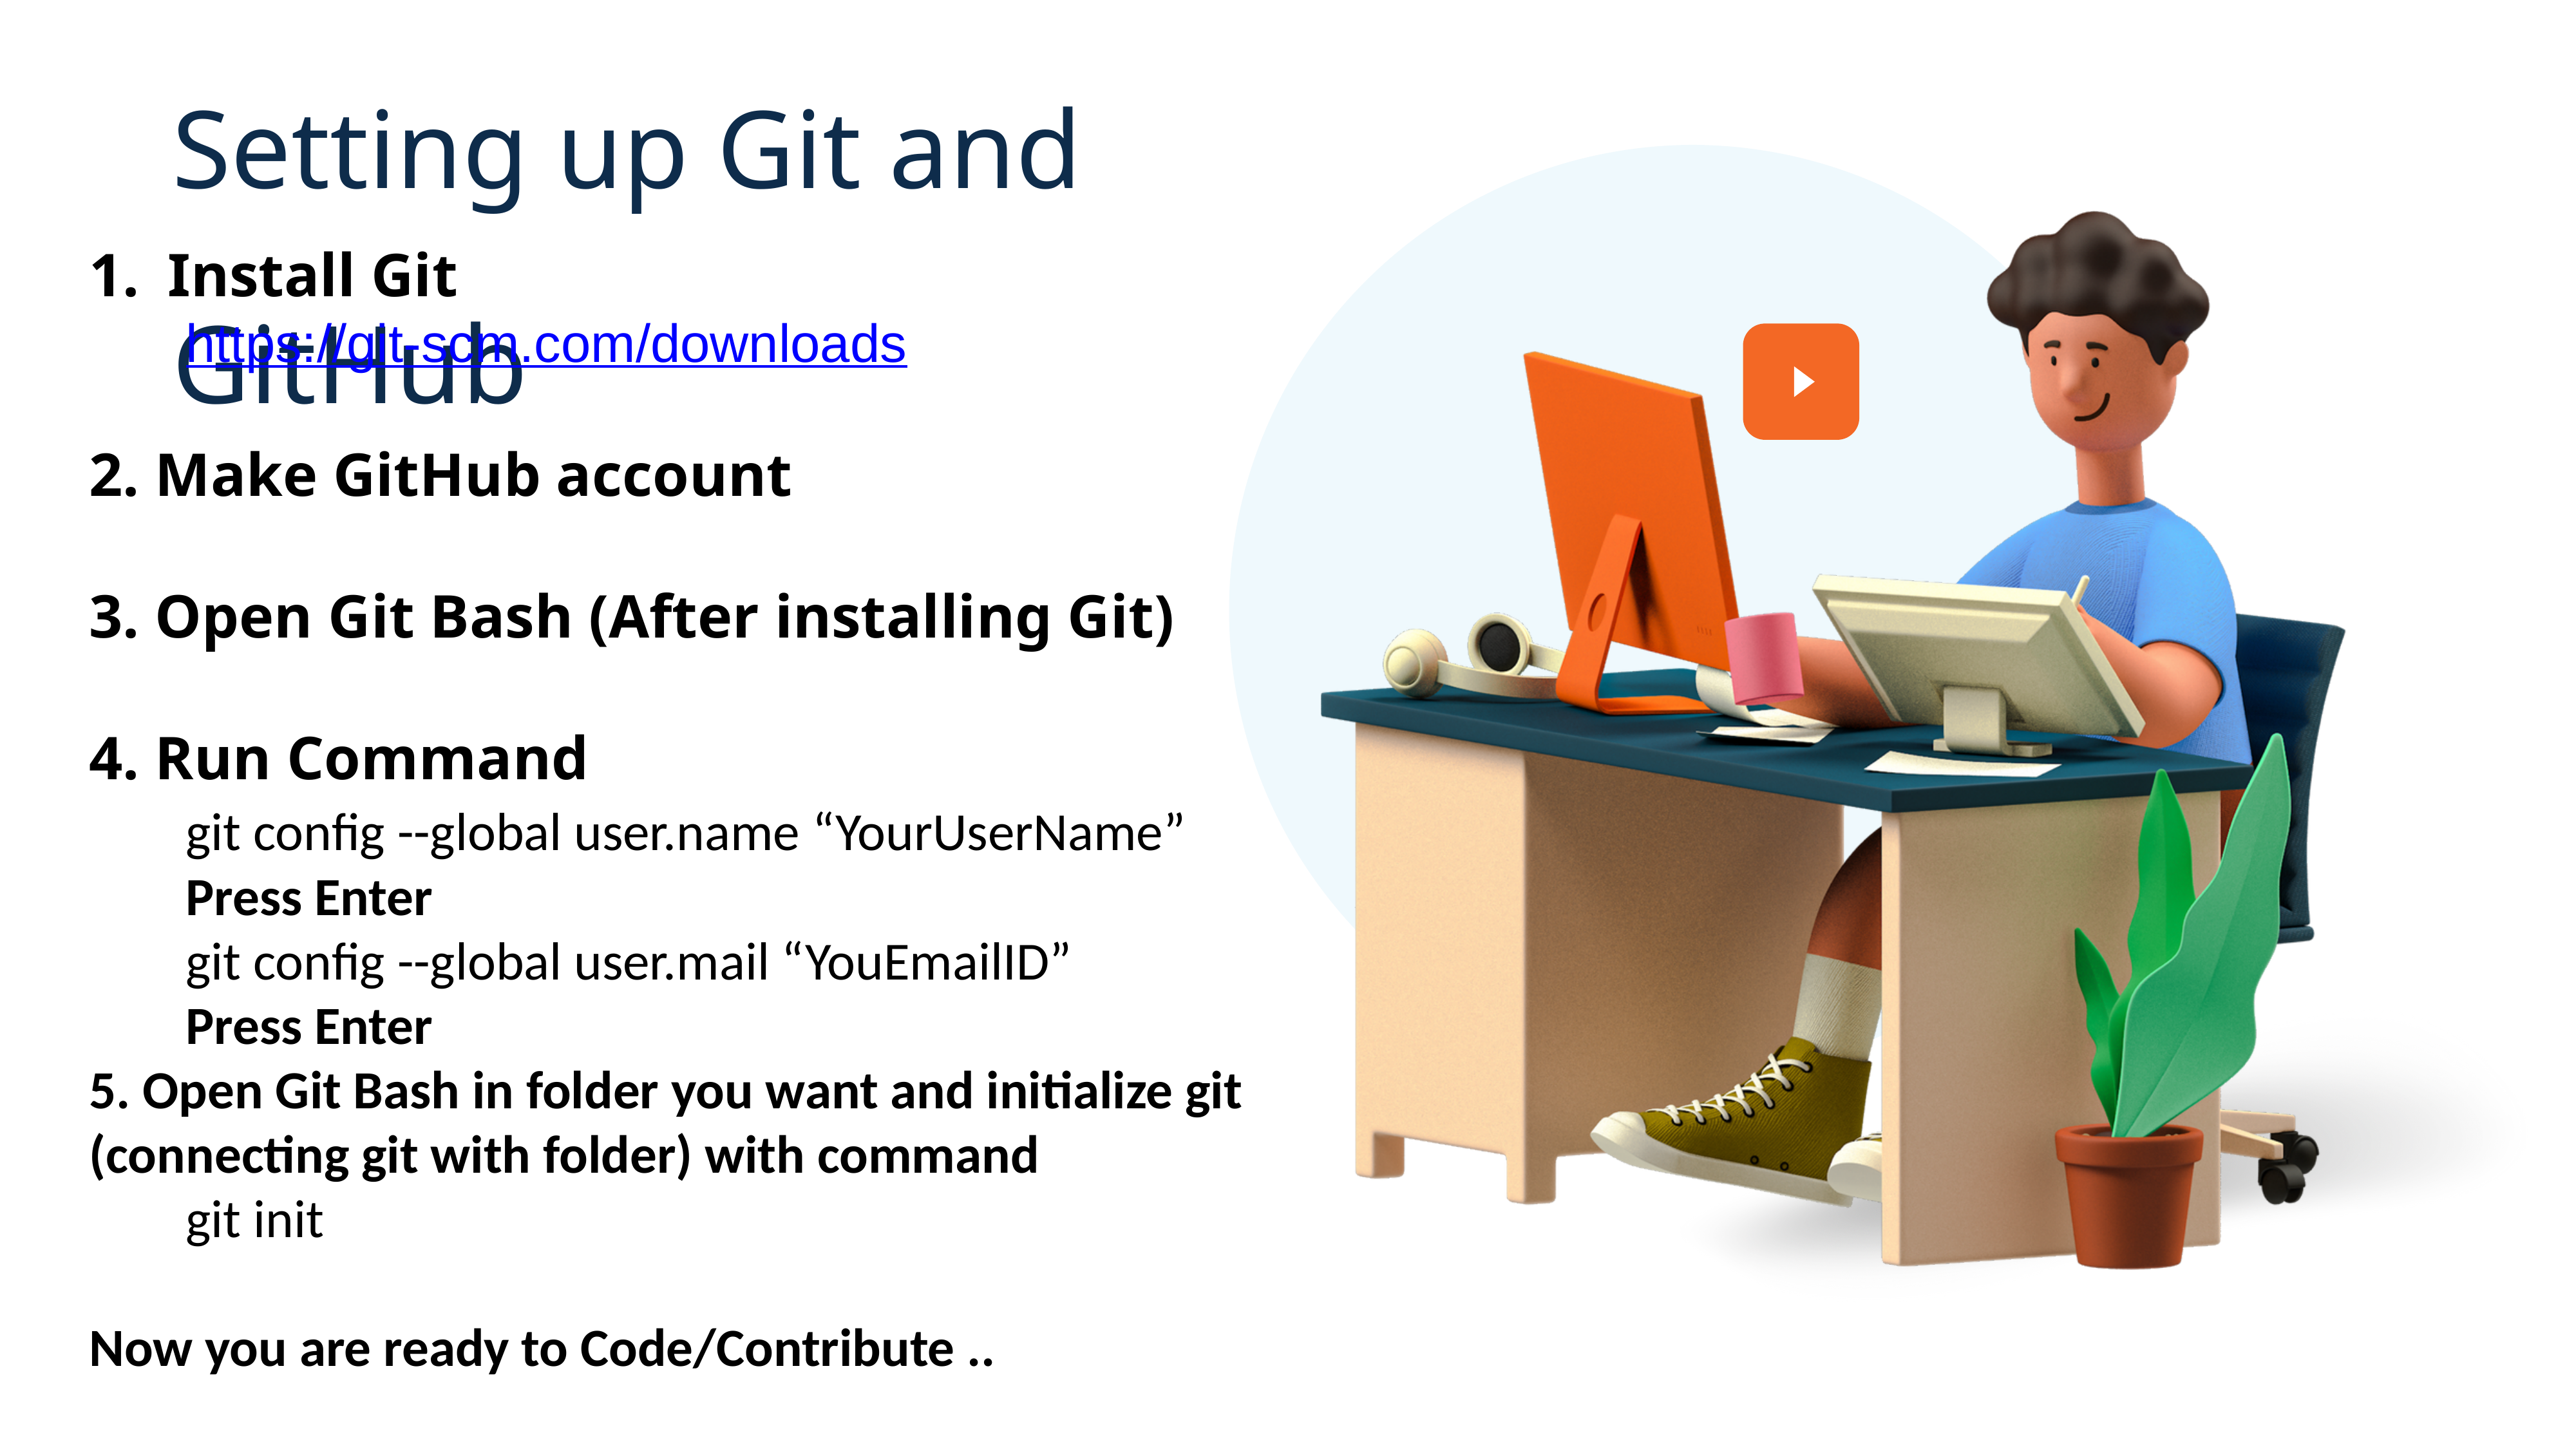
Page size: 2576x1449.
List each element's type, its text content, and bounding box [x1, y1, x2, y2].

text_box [138, 0, 1321, 253]
text_box Install Git https://git-scm.com/downloads 2. Make GitHub account 3. Open Git Bash (After installing Git) 4. Run Command git config --global user.name “YourUserName” Press Enter git config --global user.mail “YouEmailID” Press Enter 5. Open Git Bash in folder you want and initialize git (connecting git with folder) with command git init Now you are ready to Code/Contribute .. [79, 232, 1365, 1382]
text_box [1227, 144, 2528, 1305]
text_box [1743, 323, 1860, 440]
